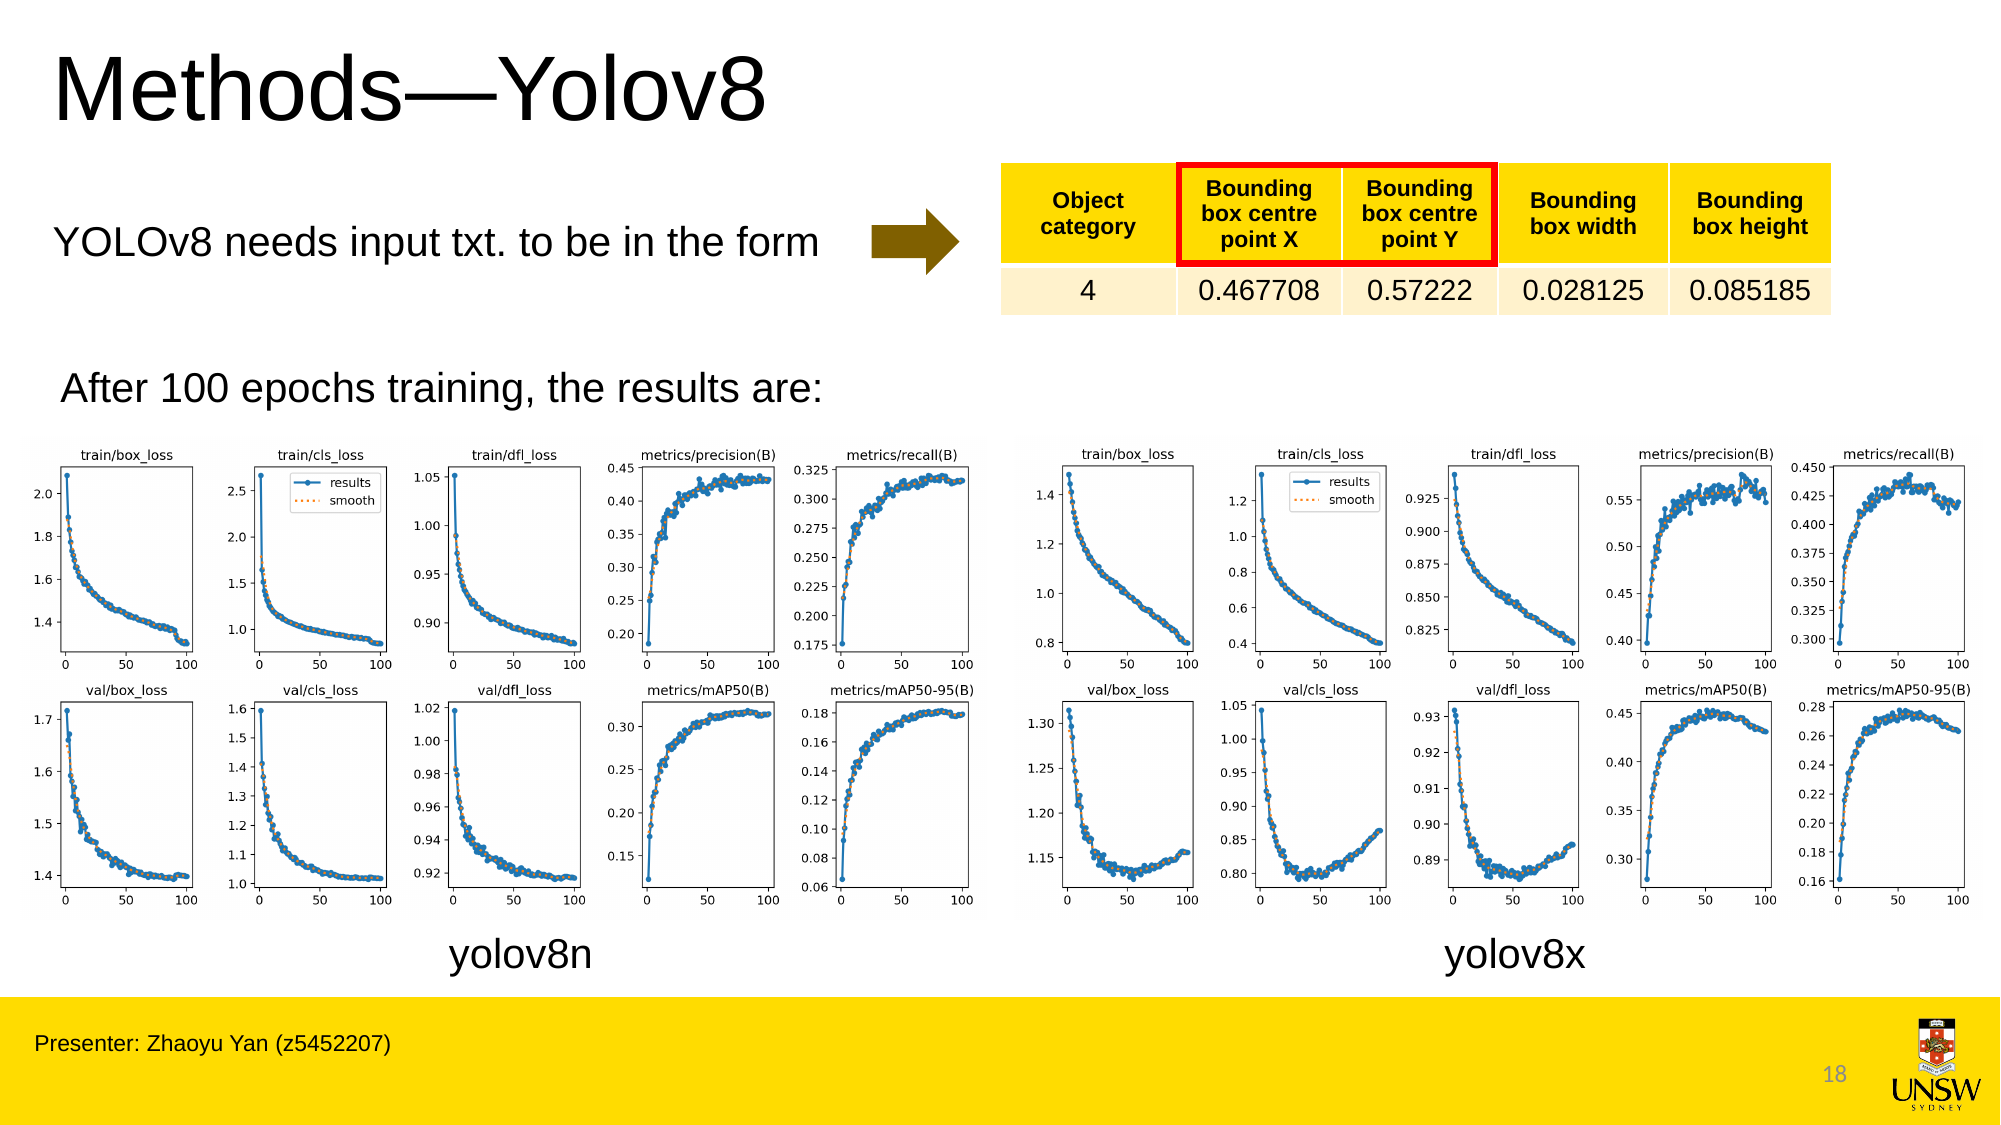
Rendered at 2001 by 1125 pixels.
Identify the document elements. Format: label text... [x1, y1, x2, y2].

text_box Presenter: Zhaoyu Yan (z5452207) [19, 1021, 1222, 1064]
picture [1887, 1007, 1986, 1122]
title Methods—Yolov8 [37, 22, 1946, 160]
slide_number 18 [1412, 1042, 1863, 1103]
text_box YOLOv8 needs input txt. to be in the form [37, 206, 865, 272]
text_box yolov8n [434, 920, 611, 985]
table_cell 0.57222 [1343, 268, 1497, 315]
picture [1014, 435, 1983, 920]
table_cell 4 [1001, 268, 1176, 315]
text_box yolov8x [1429, 920, 1607, 985]
table_header Bounding box width [1499, 163, 1668, 263]
table_cell 0.467708 [1178, 268, 1341, 315]
table_header Object category [1001, 163, 1176, 263]
text_box [871, 208, 960, 275]
table_header Bounding box height [1670, 163, 1831, 263]
table_cell 0.028125 [1499, 268, 1668, 315]
table_cell 0.085185 [1670, 268, 1831, 315]
text_box [1178, 164, 1495, 265]
picture [20, 436, 987, 920]
text_box After 100 epochs training, the results are: [45, 353, 873, 418]
